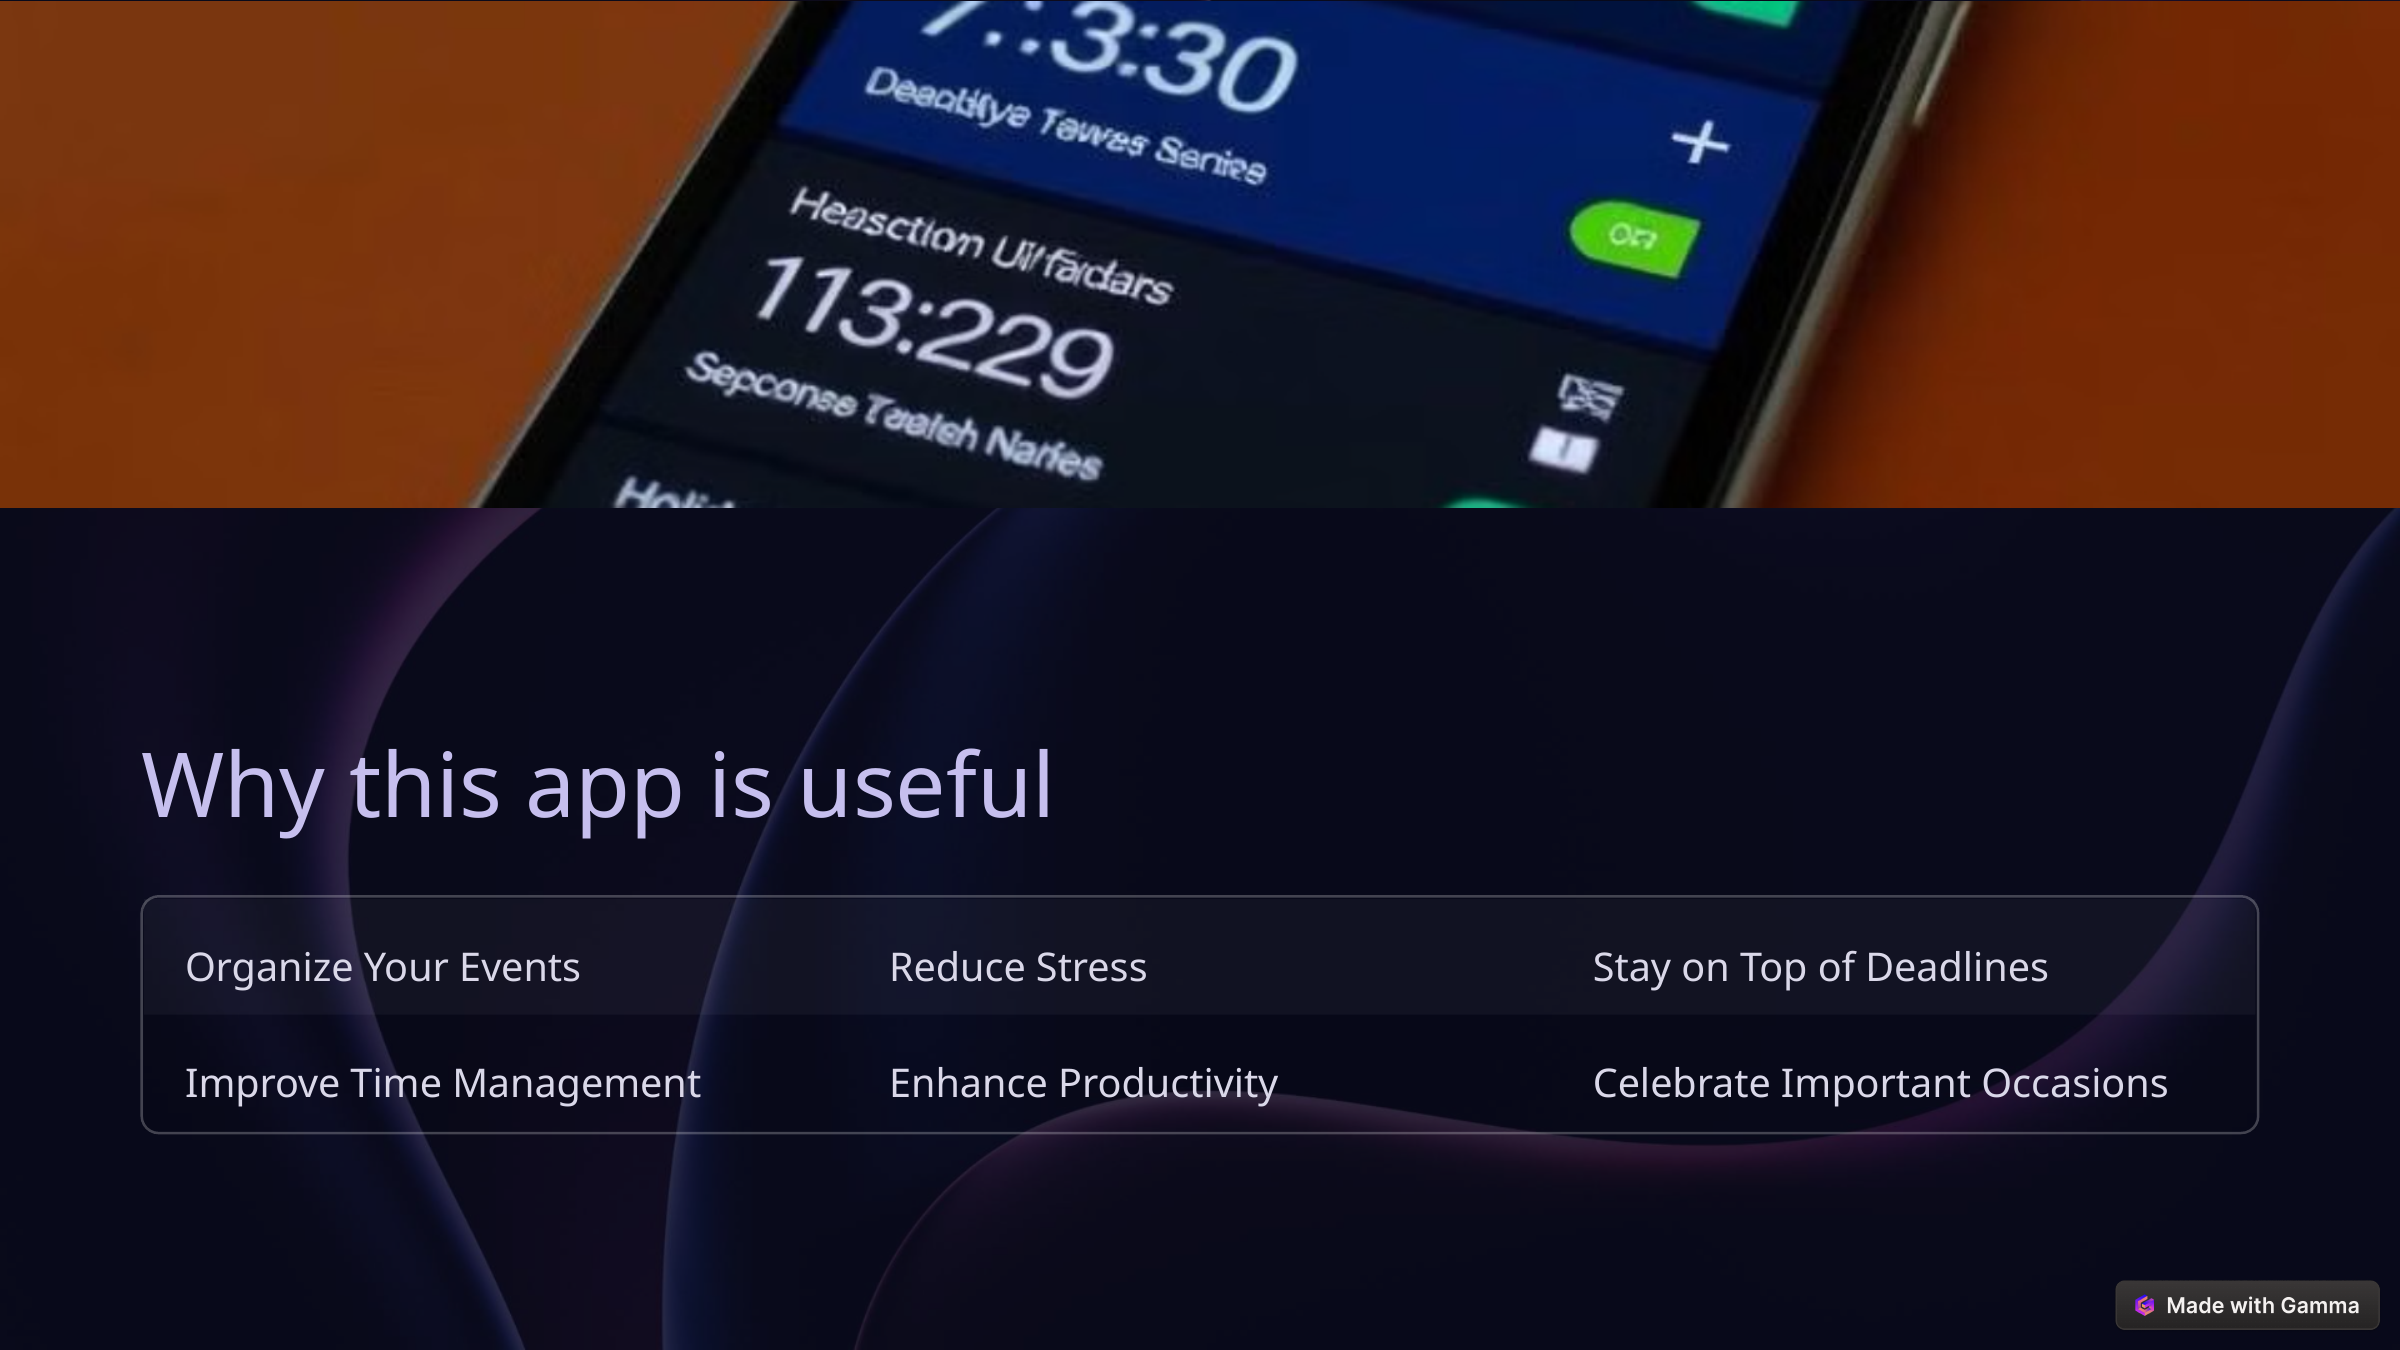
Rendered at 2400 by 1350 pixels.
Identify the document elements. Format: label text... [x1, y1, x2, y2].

text_box Enhance Productivity [889, 1040, 1511, 1106]
text_box [144, 1014, 2256, 1131]
picture [0, 1, 2400, 508]
text_box Stay on Top of Deadlines [1592, 924, 2215, 990]
text_box Reduce Stress [889, 924, 1511, 990]
text_box Improve Time Management [184, 1040, 807, 1106]
text_box Organize Your Events [184, 924, 807, 990]
text_box Celebrate Important Occasions [1592, 1040, 2215, 1106]
text_box Why this app is useful [141, 723, 1121, 836]
text_box [144, 898, 2256, 1014]
picture [2106, 1271, 2389, 1339]
